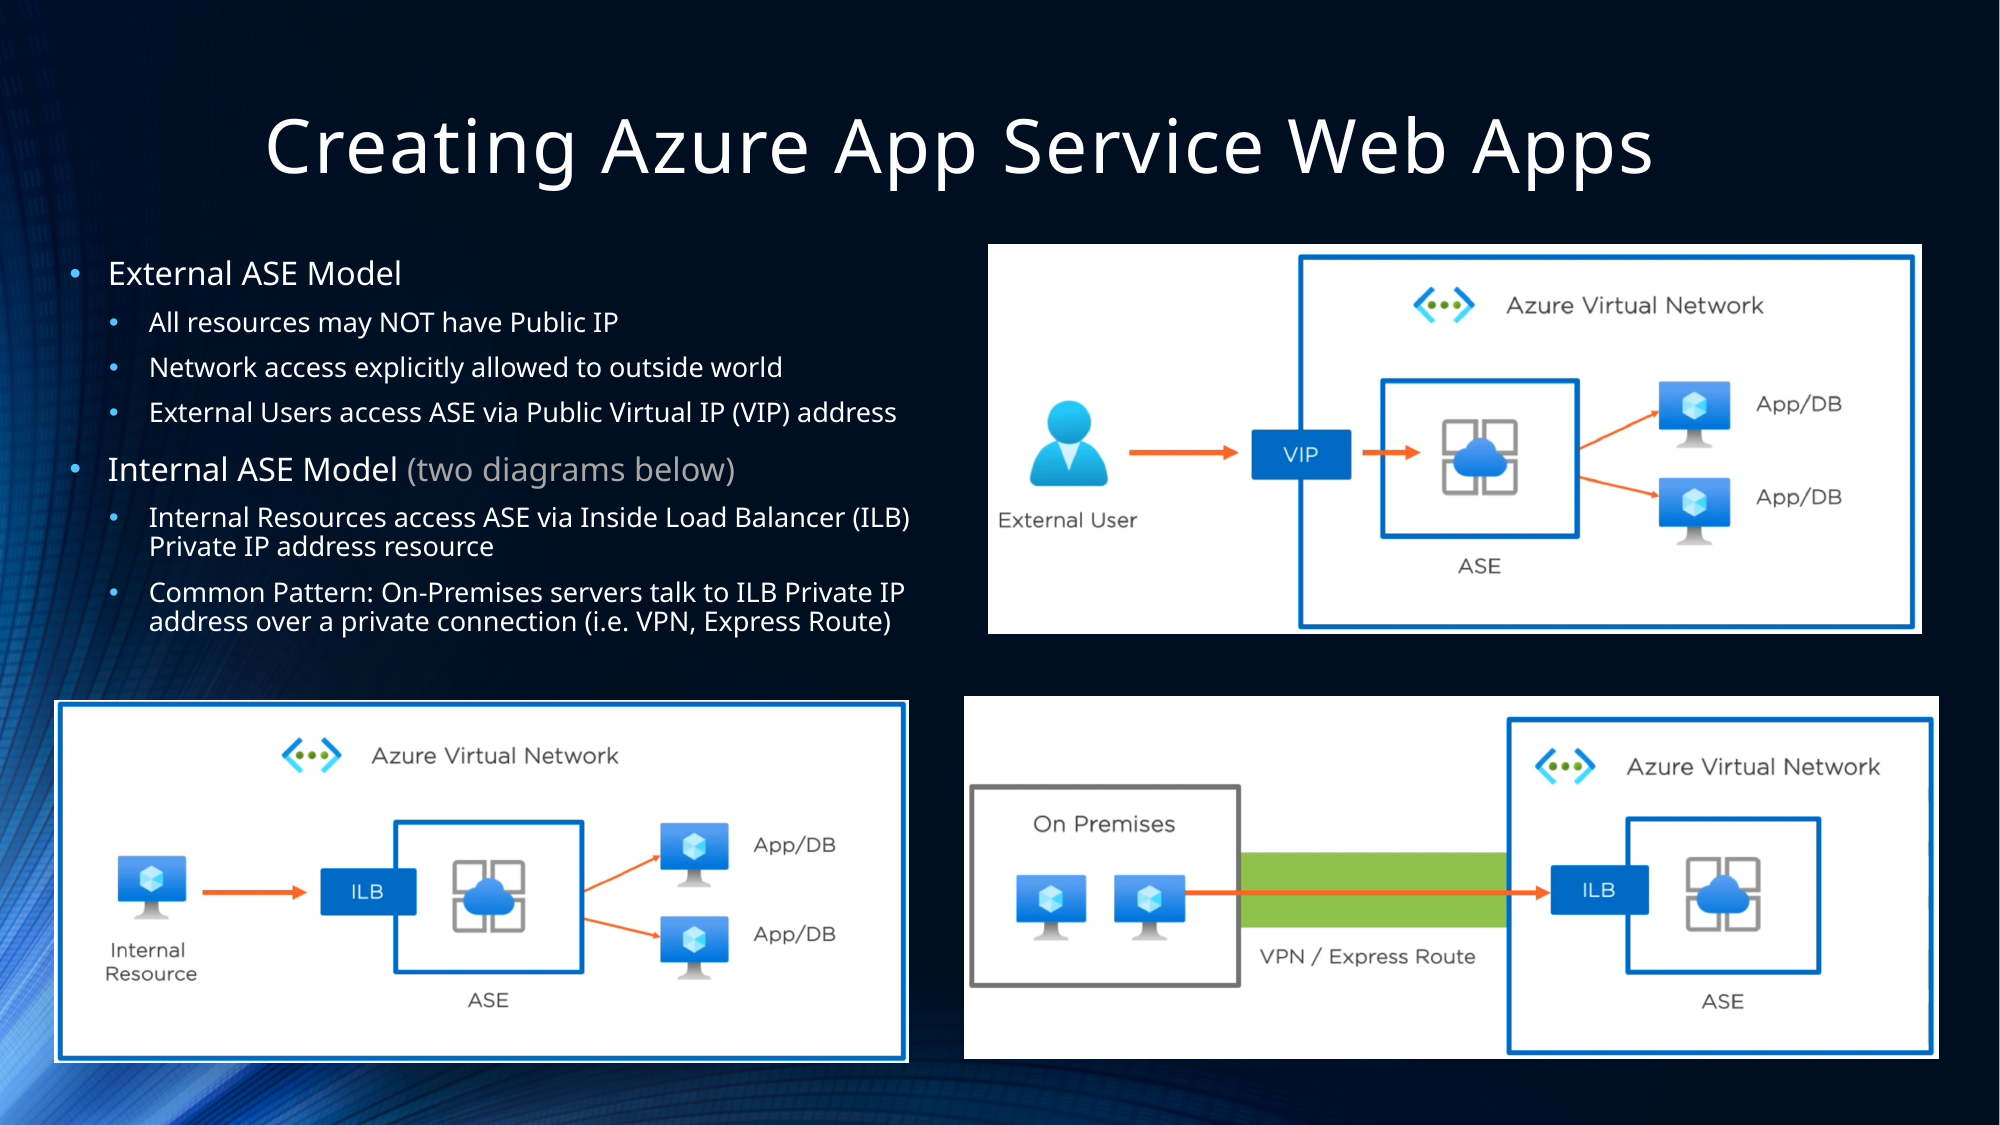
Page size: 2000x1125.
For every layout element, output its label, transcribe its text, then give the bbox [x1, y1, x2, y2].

text_box External ASE Model All resources may NOT have Public IP Network access explicitly allowed to outside world External Users access ASE via Public Virtual IP (VIP) address Internal ASE Model (two diagrams below) Internal Resources access ASE via Inside Load Balancer (ILB) Private IP address resource Common Pattern: On-Premises servers talk to ILB Private IP address over a private connection (i.e. VPN, Express Route) [54, 249, 926, 657]
title Creating Azure App Service Web Apps [249, 62, 1750, 288]
picture [0, 0, 2000, 1125]
text_box [1330, 634, 1922, 696]
